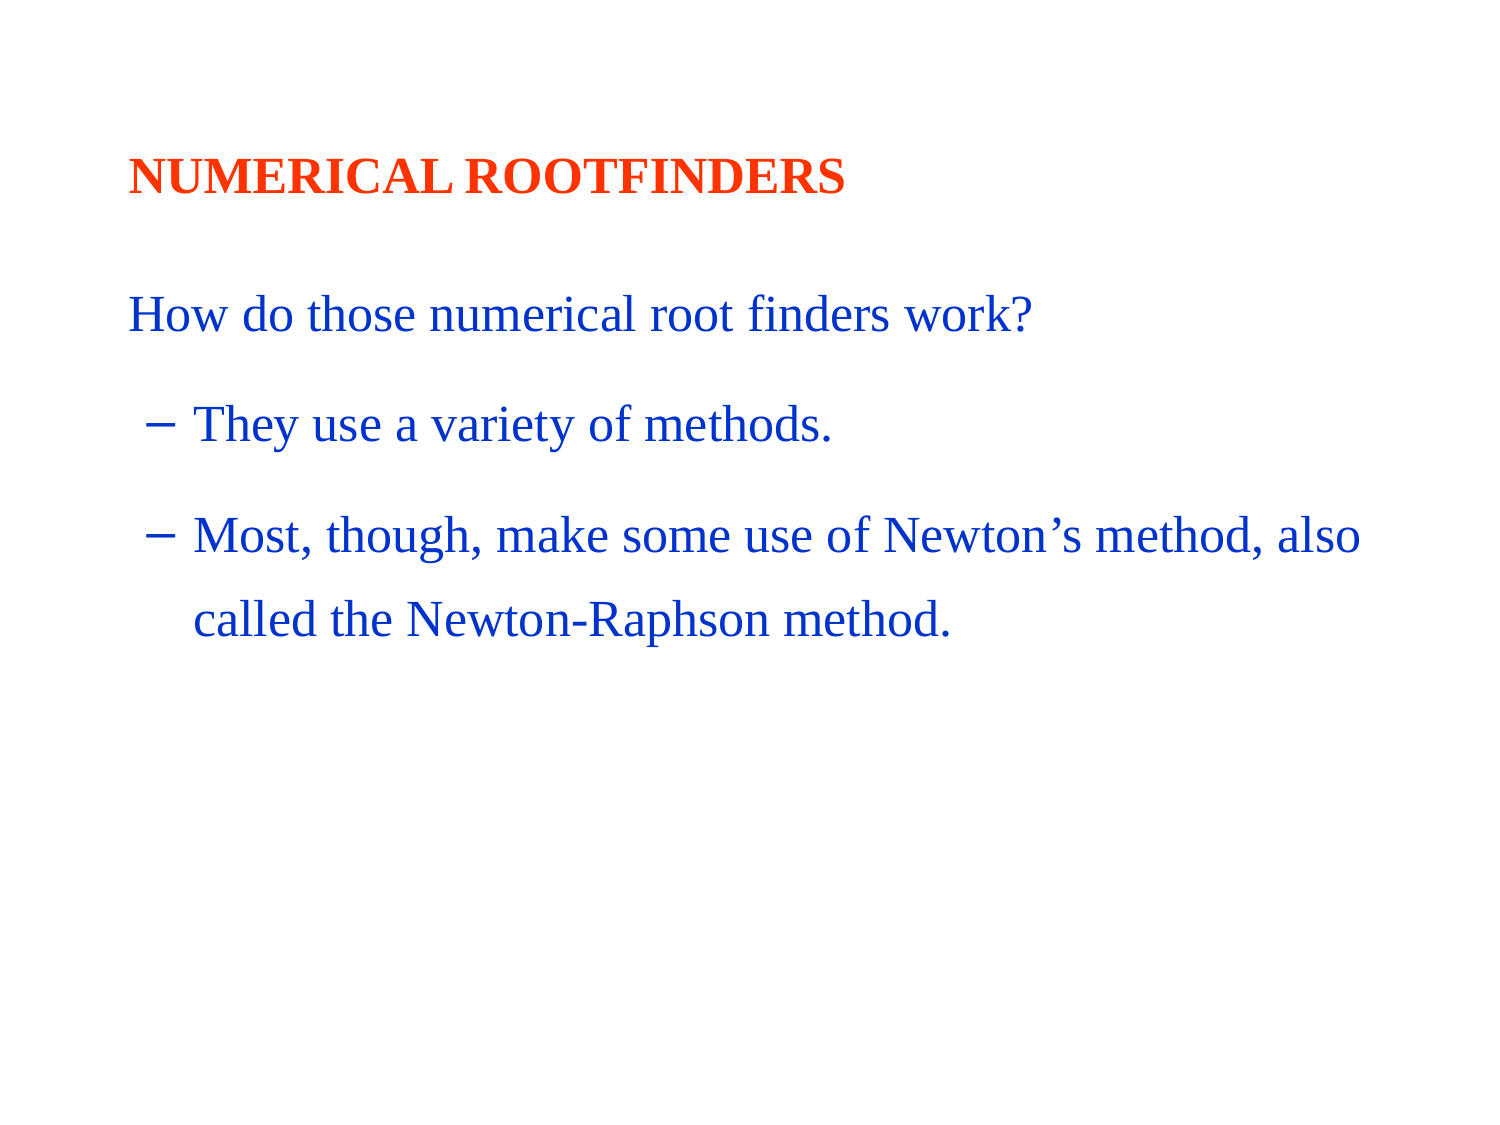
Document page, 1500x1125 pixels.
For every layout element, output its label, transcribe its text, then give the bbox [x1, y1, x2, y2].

title NUMERICAL ROOTFINDERS [50, 125, 925, 222]
list How do those numerical root finders work? They use a variety of methods. Most, though, make some use of Newton’s method, also called the Newton-Raphson method. [112, 249, 1407, 675]
